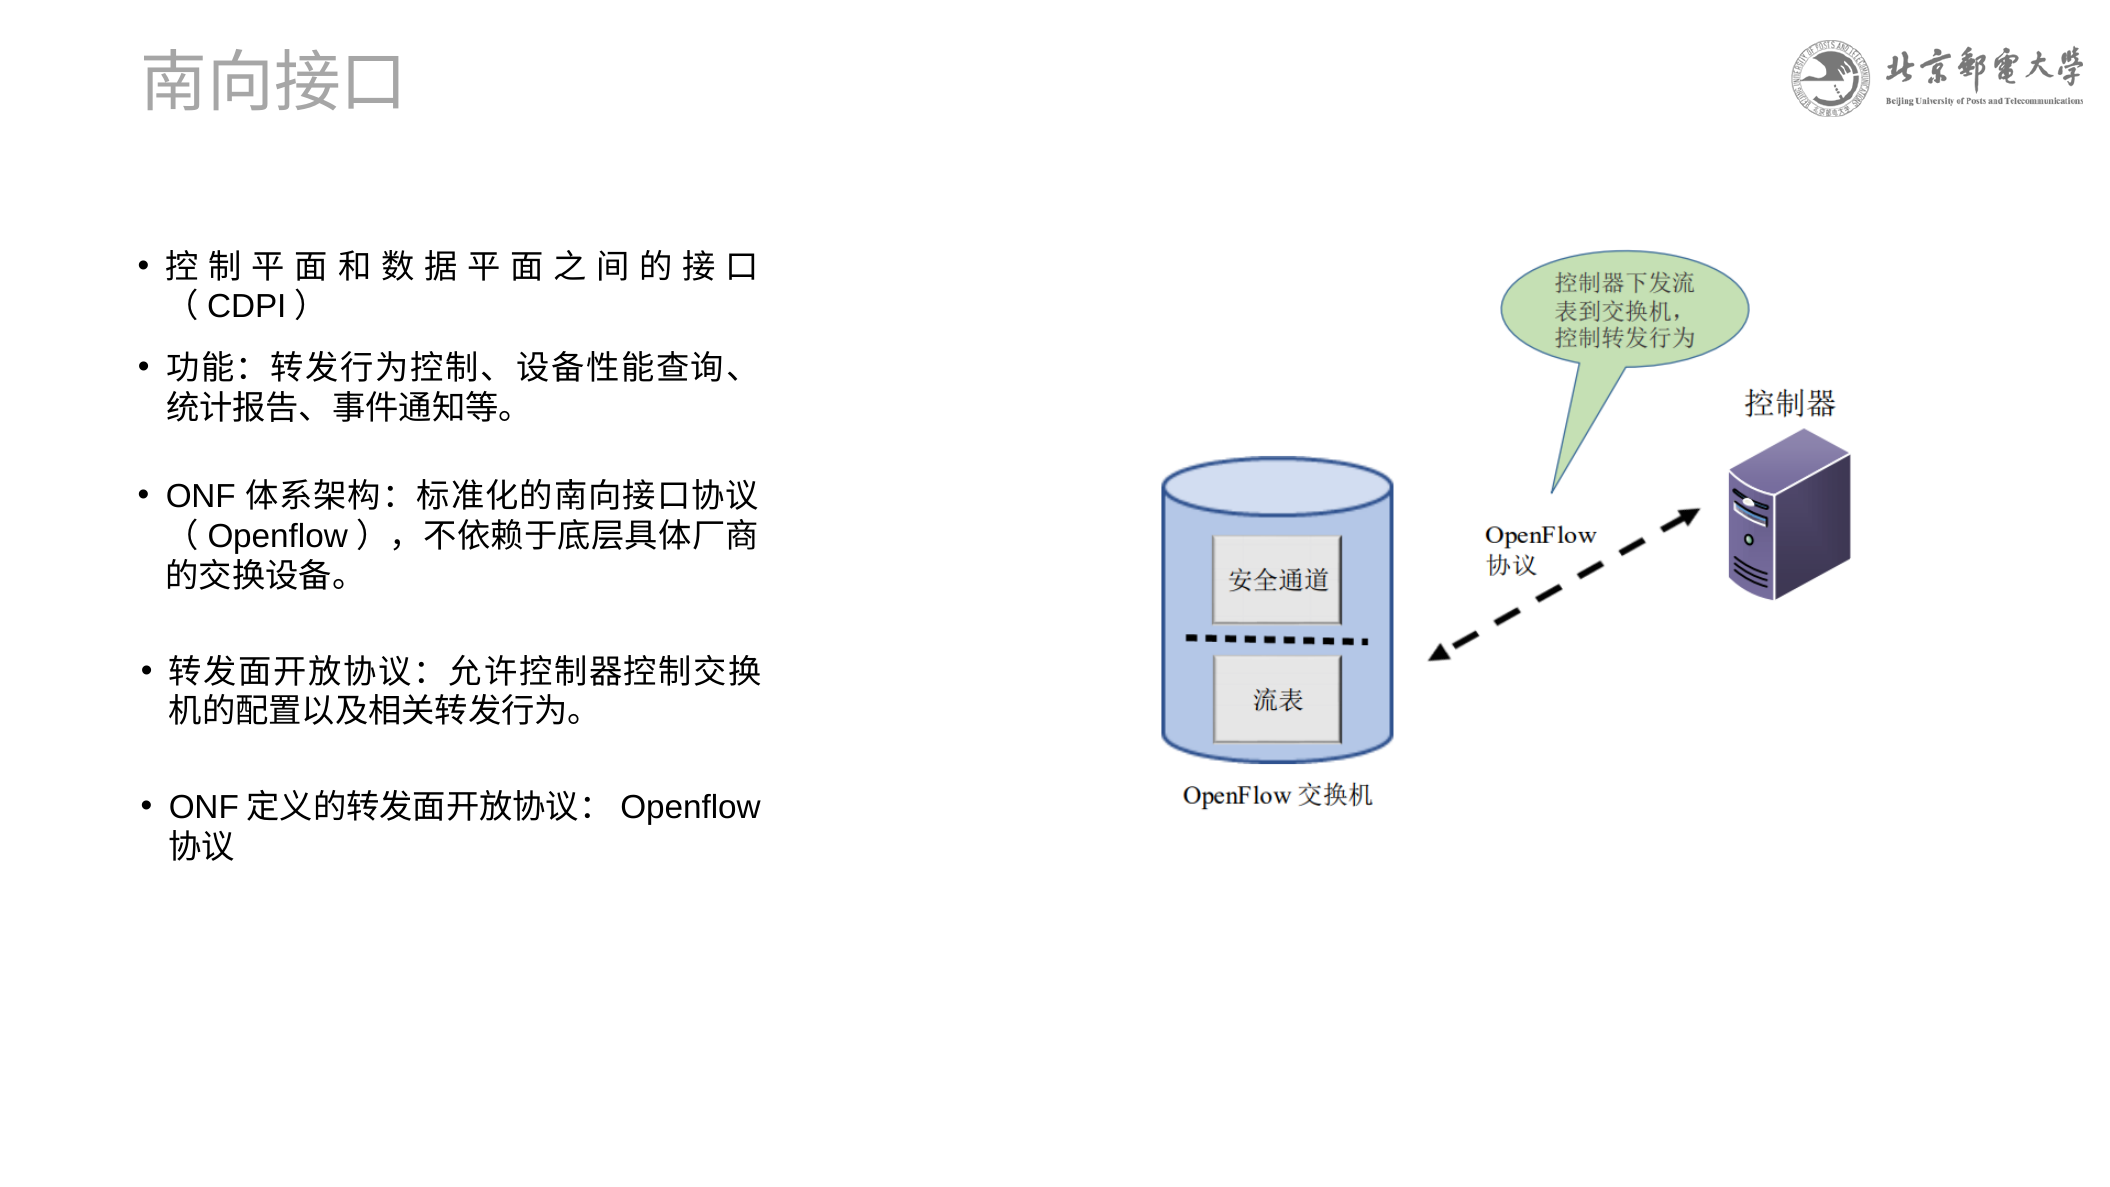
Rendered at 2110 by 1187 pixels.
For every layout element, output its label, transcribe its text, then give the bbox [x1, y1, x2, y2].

text_box 功能：转发行为控制、设备性能查询、统计报告、事件通知等。 [137, 346, 760, 427]
text_box 转发面开放协议：允许控制器控制交换机的配置以及相关转发行为。 [140, 649, 763, 730]
picture [1013, 214, 1972, 840]
text_box ONF体系架构：标准化的南向接口协议（Openflow），不依赖于底层具体厂商的交换设备。 [137, 474, 760, 594]
picture [1791, 40, 2083, 118]
text_box 控制平面和数据平面之间的接口（CDPI） [137, 244, 760, 325]
text_box ONF定义的转发面开放协议：Openflow协议 [140, 785, 762, 865]
text_box 南向接口 [140, 38, 789, 119]
